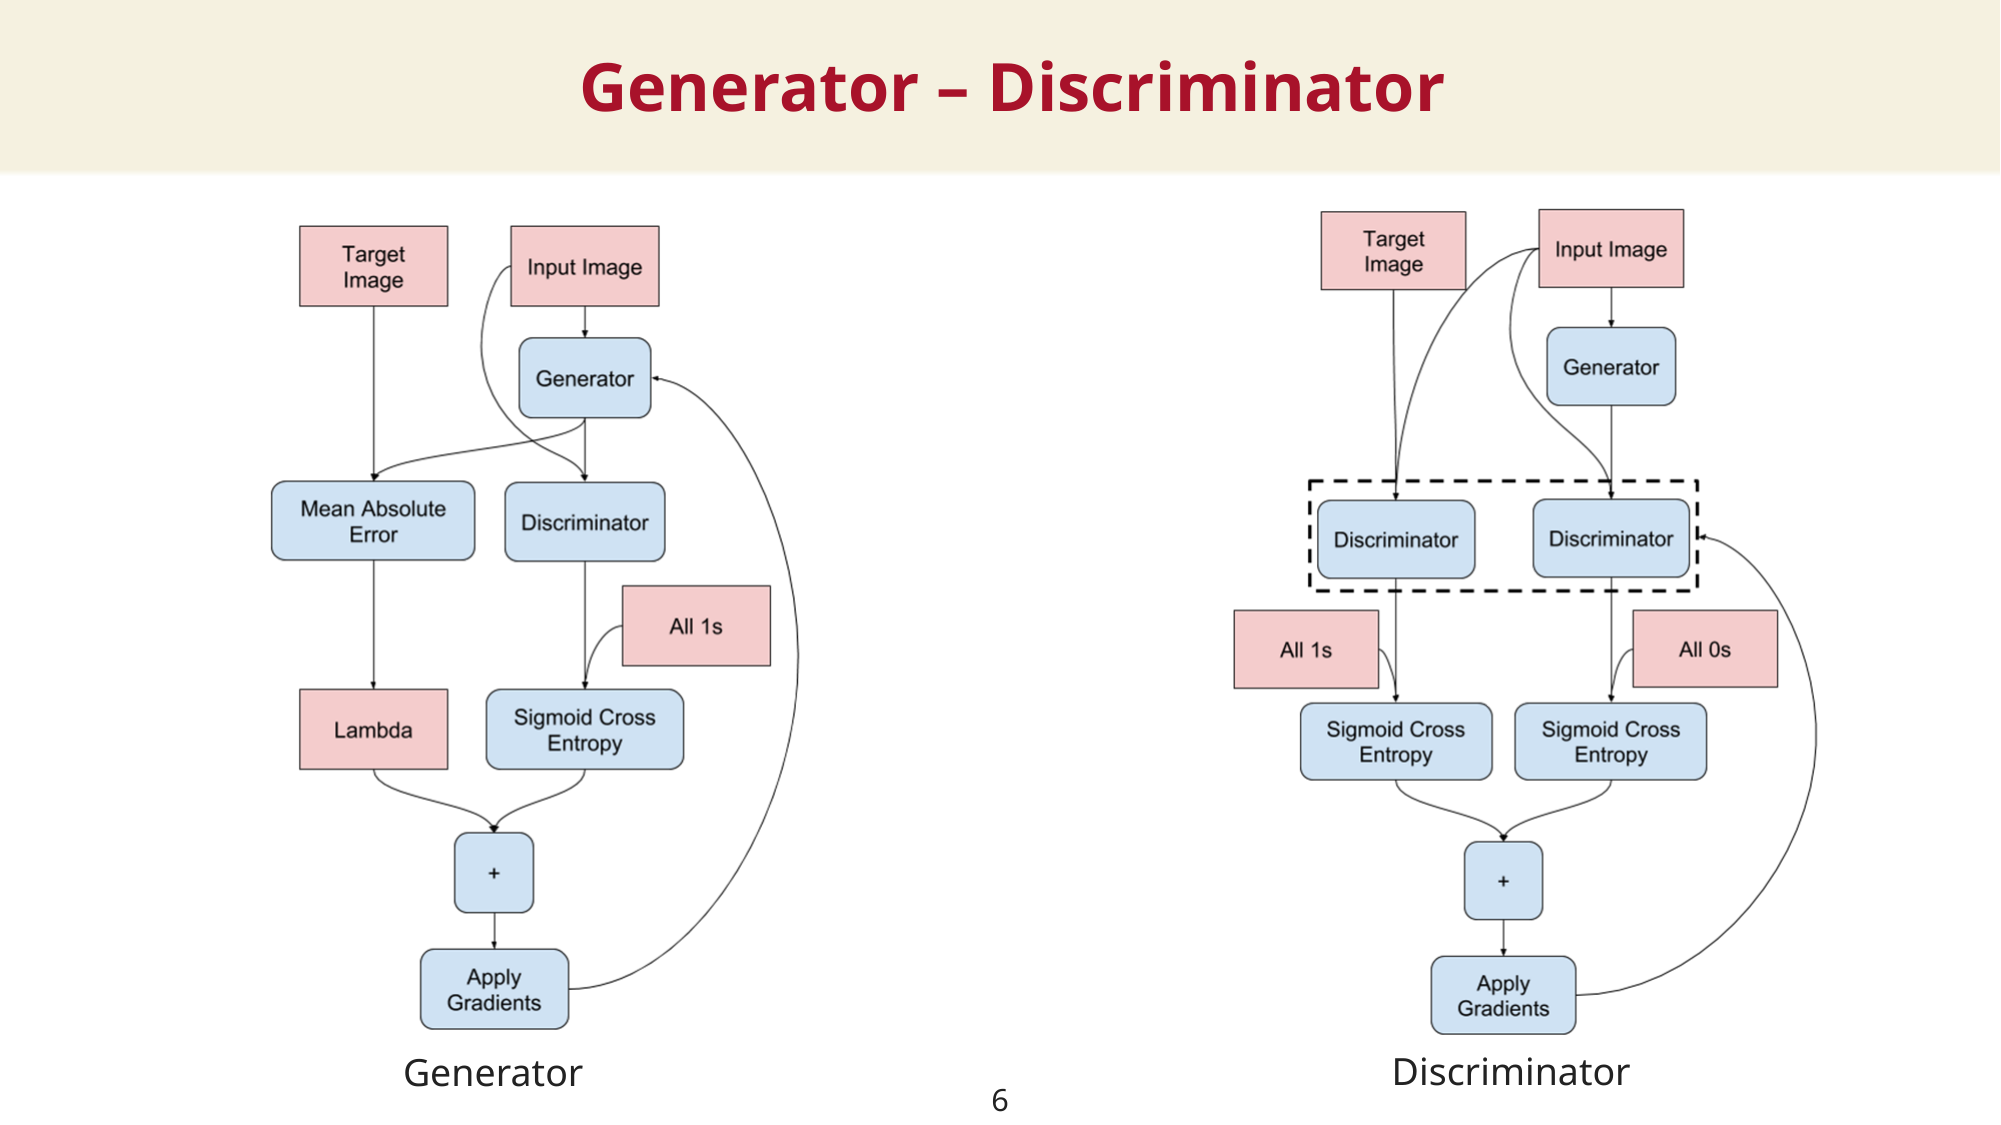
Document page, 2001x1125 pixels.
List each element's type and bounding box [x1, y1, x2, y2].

text_box [1205, 169, 1855, 1102]
text_box [162, 215, 825, 1103]
picture [0, 0, 2000, 1125]
